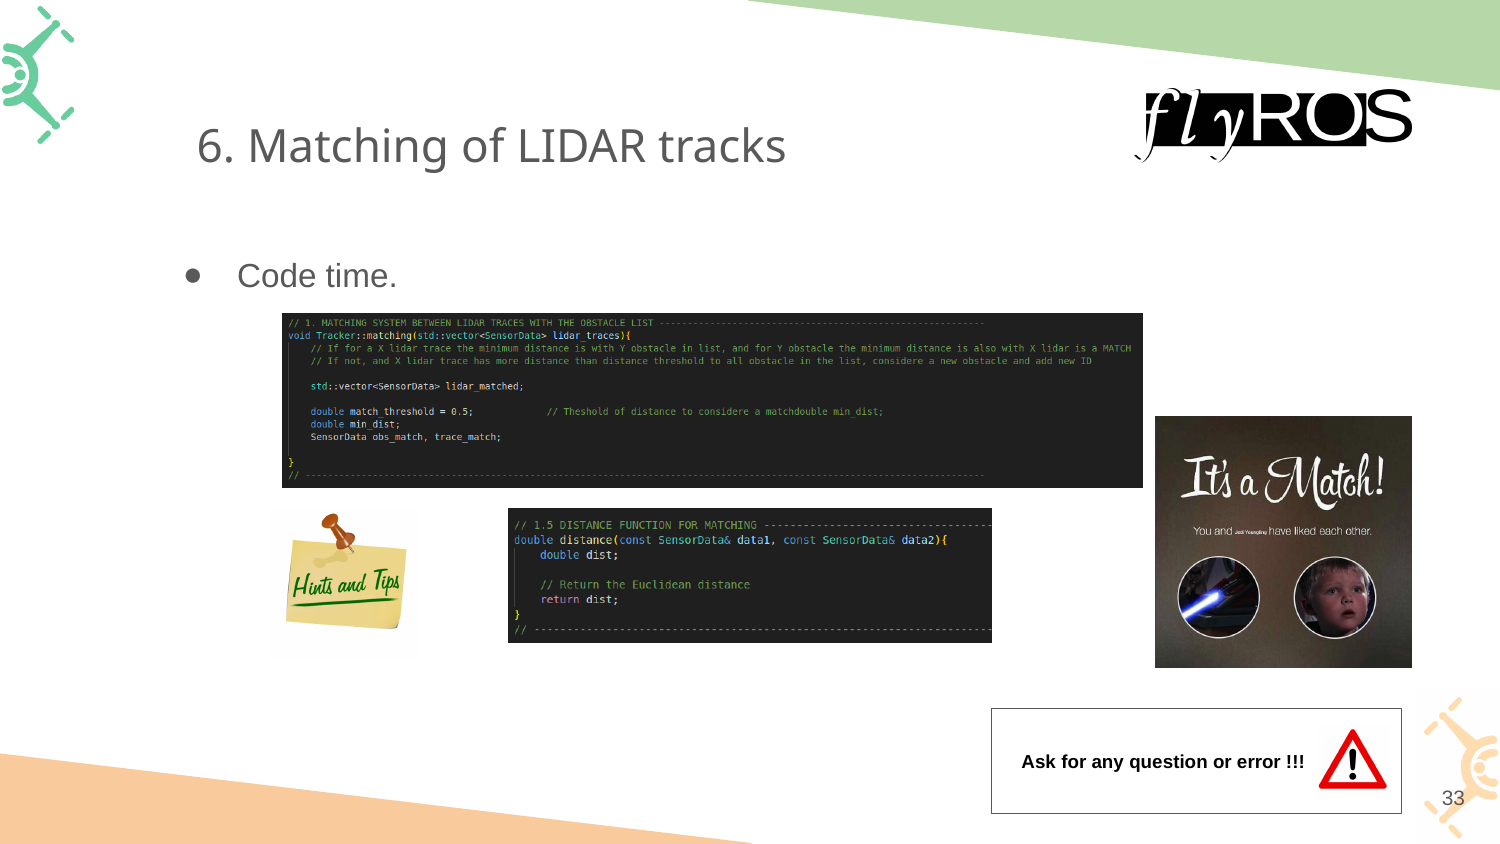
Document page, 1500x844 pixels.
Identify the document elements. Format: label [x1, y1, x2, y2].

text_box [991, 708, 1402, 814]
text_box [0, 0, 1500, 844]
picture [269, 508, 421, 659]
picture [507, 508, 992, 643]
picture [282, 313, 1143, 488]
picture [1155, 415, 1412, 668]
picture [1134, 88, 1412, 163]
